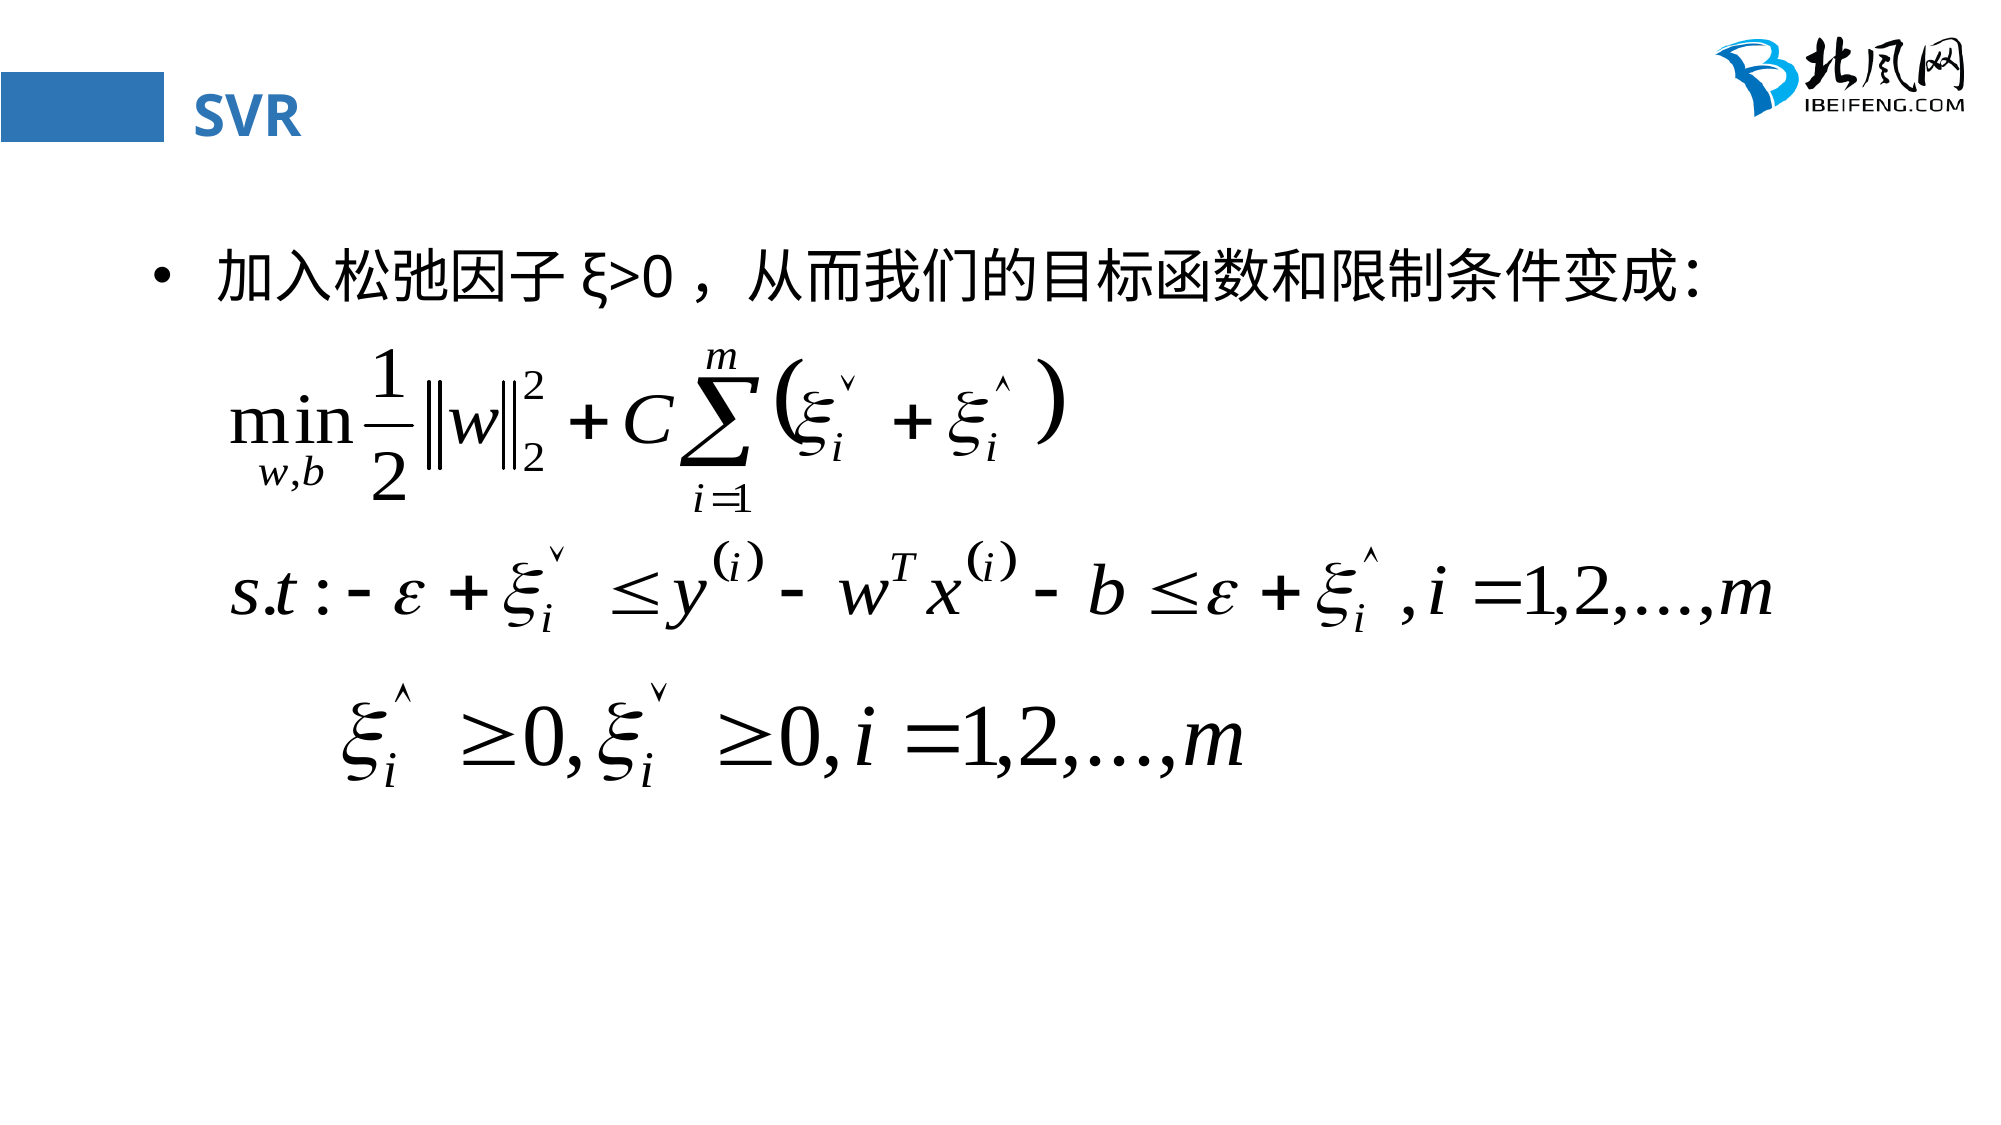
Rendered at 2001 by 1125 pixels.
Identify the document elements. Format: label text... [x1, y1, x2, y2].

title SVR [178, 27, 1904, 208]
list 加入松弛因子ξ>0，从而我们的目标函数和限制条件变成： [137, 196, 1863, 1014]
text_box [217, 321, 1792, 810]
picture [1904, 27, 1974, 119]
